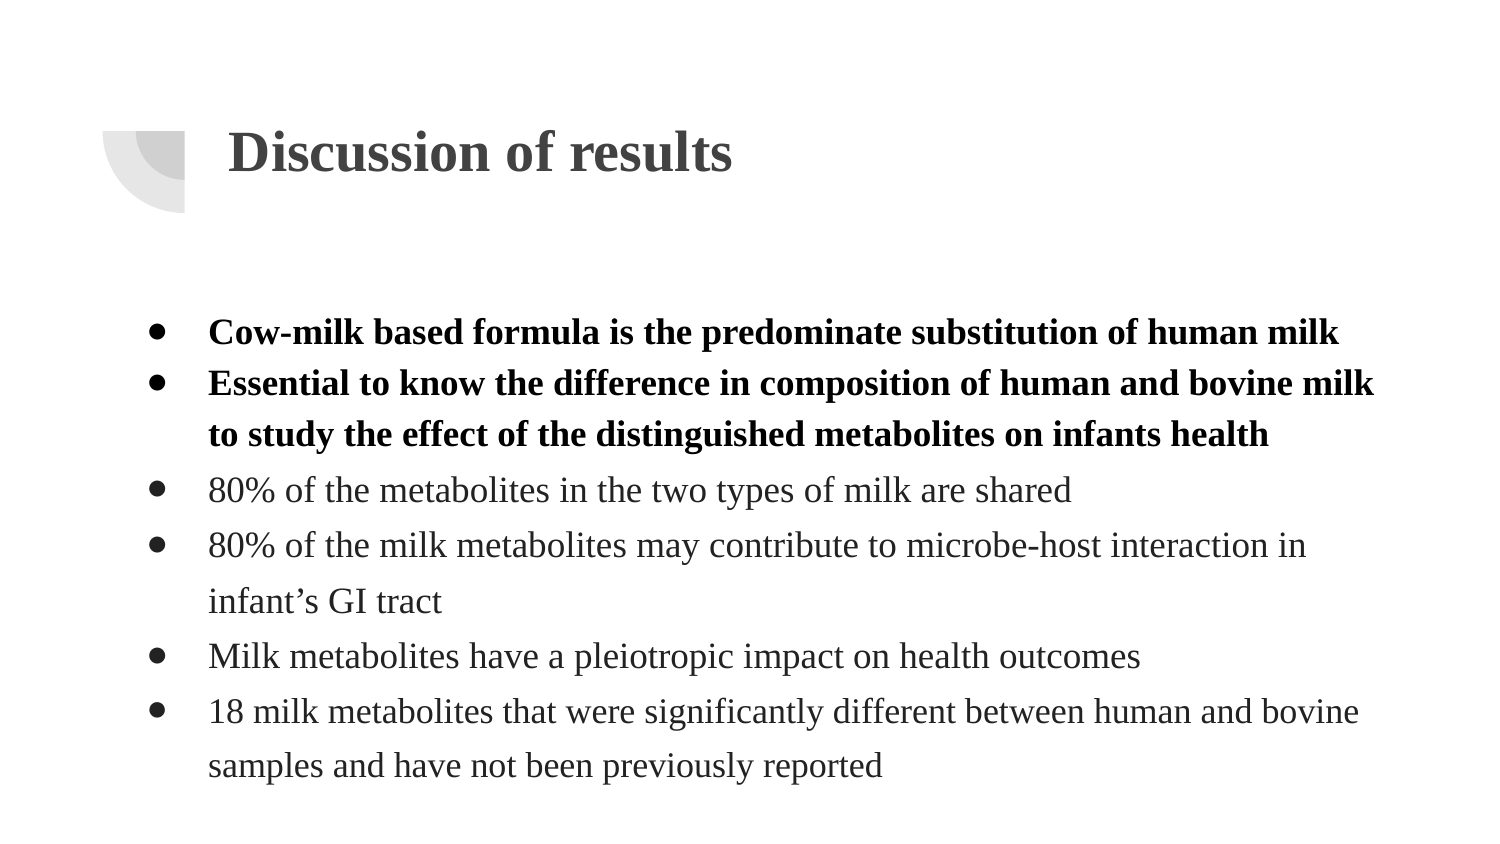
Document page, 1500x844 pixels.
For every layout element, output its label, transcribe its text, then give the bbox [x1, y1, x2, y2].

title Discussion of results [213, 98, 1368, 263]
list Cow-milk based formula is the predominate substitution of human milk Essential to know the difference in composition of human and bovine milk to study the effect of the distinguished metabolites on infants health 80% of the metabolites in the two types of milk are shared 80% of the milk metabolites may contribute to microbe-host interaction in infant’s GI tract Milk metabolites have a pleiotropic impact on health outcomes 18 milk metabolites that were significantly different between human and bovine samples and have not been previously reported [105, 285, 1397, 804]
